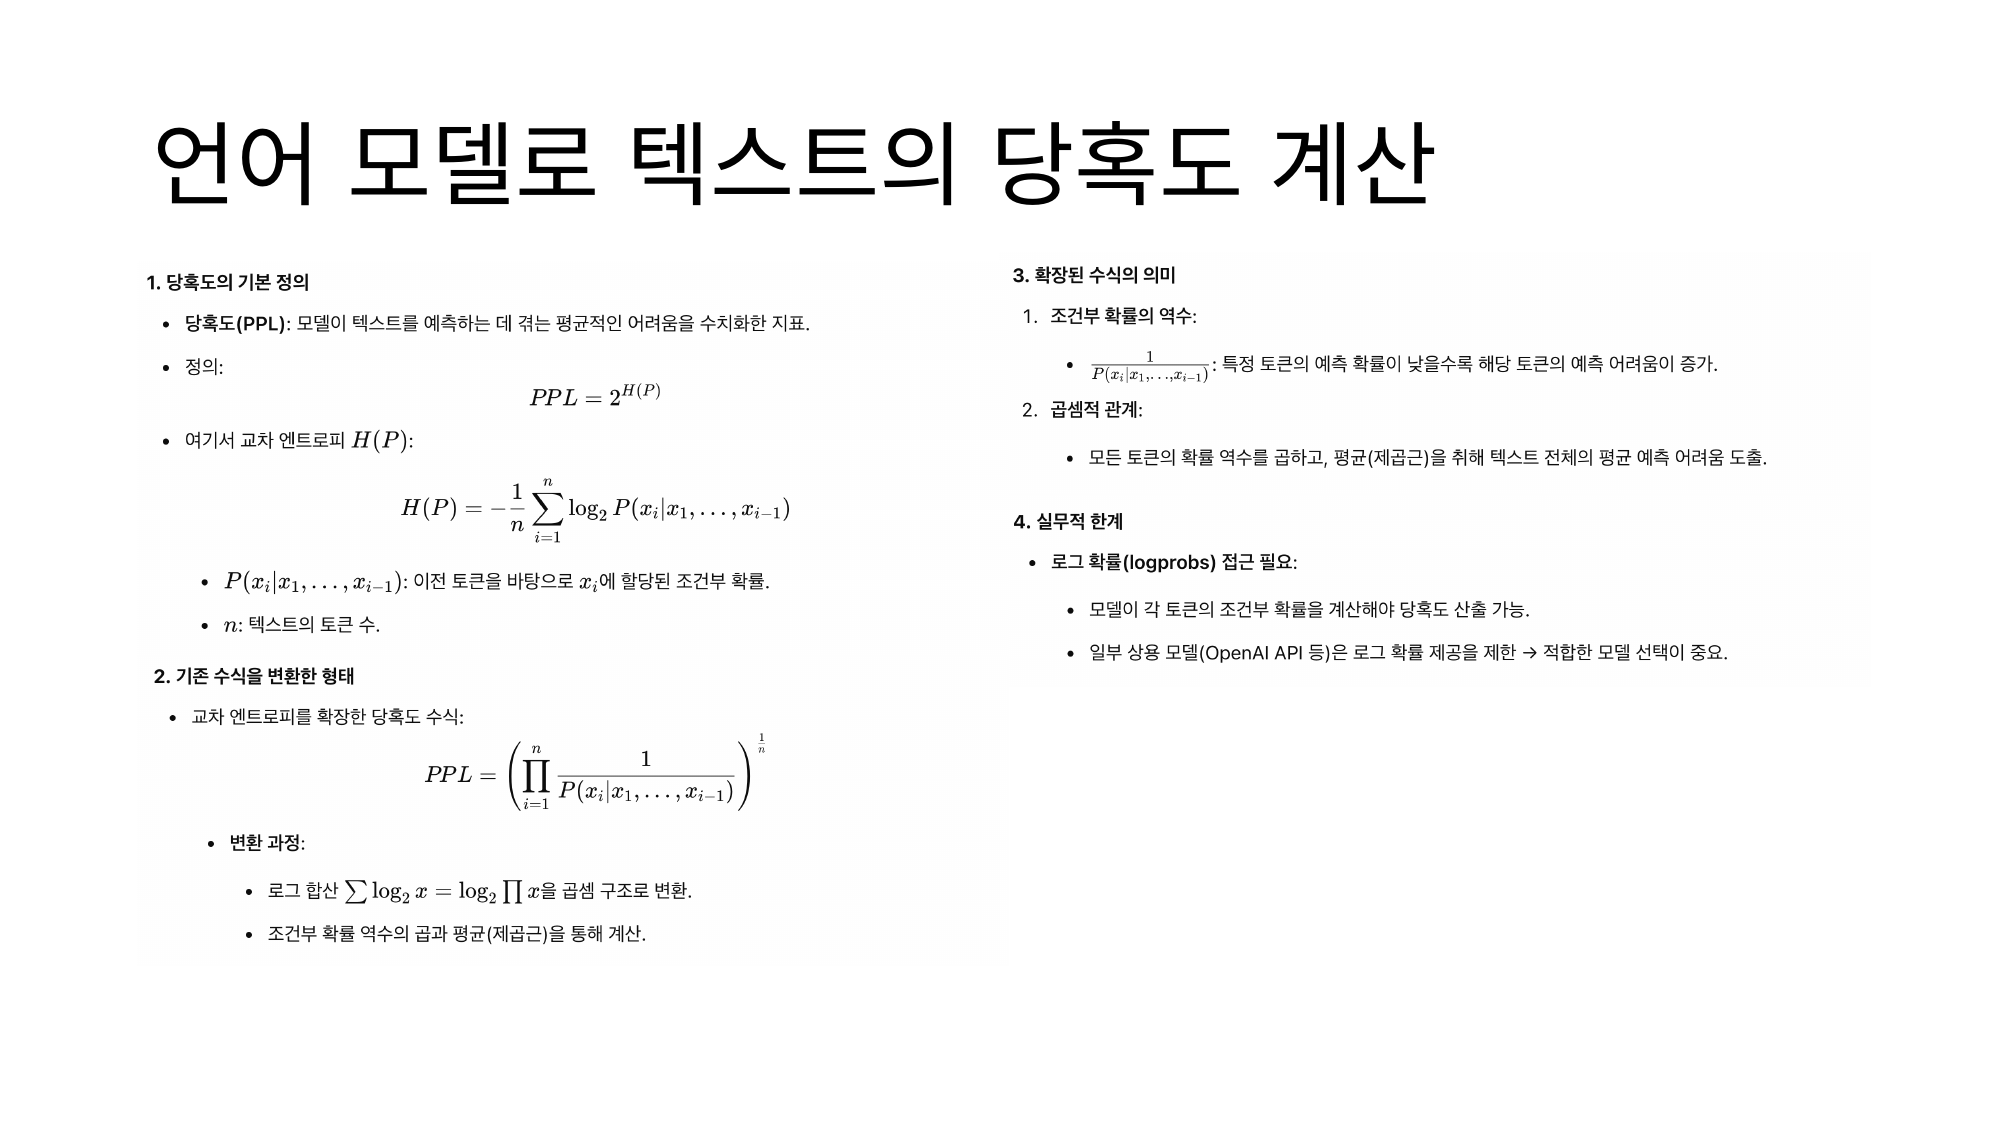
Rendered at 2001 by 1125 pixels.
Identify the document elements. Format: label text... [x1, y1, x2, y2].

picture [136, 252, 1872, 966]
title 언어 모델로 텍스트의 당혹도 계산 [137, 59, 1863, 260]
